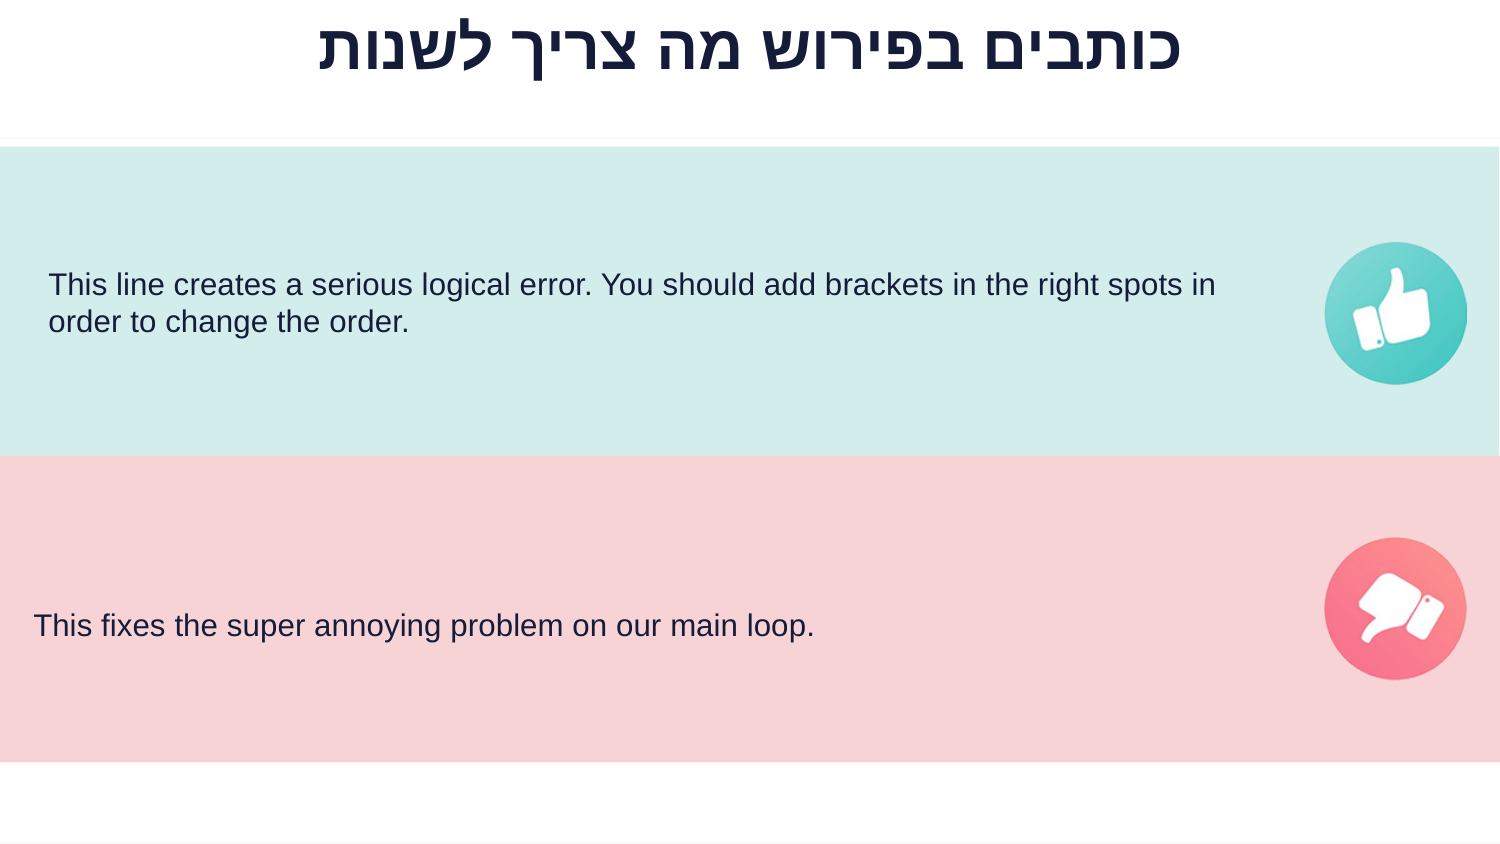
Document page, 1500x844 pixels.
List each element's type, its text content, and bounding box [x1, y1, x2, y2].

title כותבים בפירוש מה צריך לשנות [104, 7, 1399, 139]
text_box [0, 0, 1500, 141]
picture [1324, 537, 1467, 681]
picture [1324, 241, 1467, 385]
list This line creates a serious logical error. You should add brackets in the right spots in order to change the order. [33, 179, 1292, 424]
list This fixes the super annoying problem on our main loop. [33, 488, 1262, 741]
text_box [0, 760, 1500, 844]
